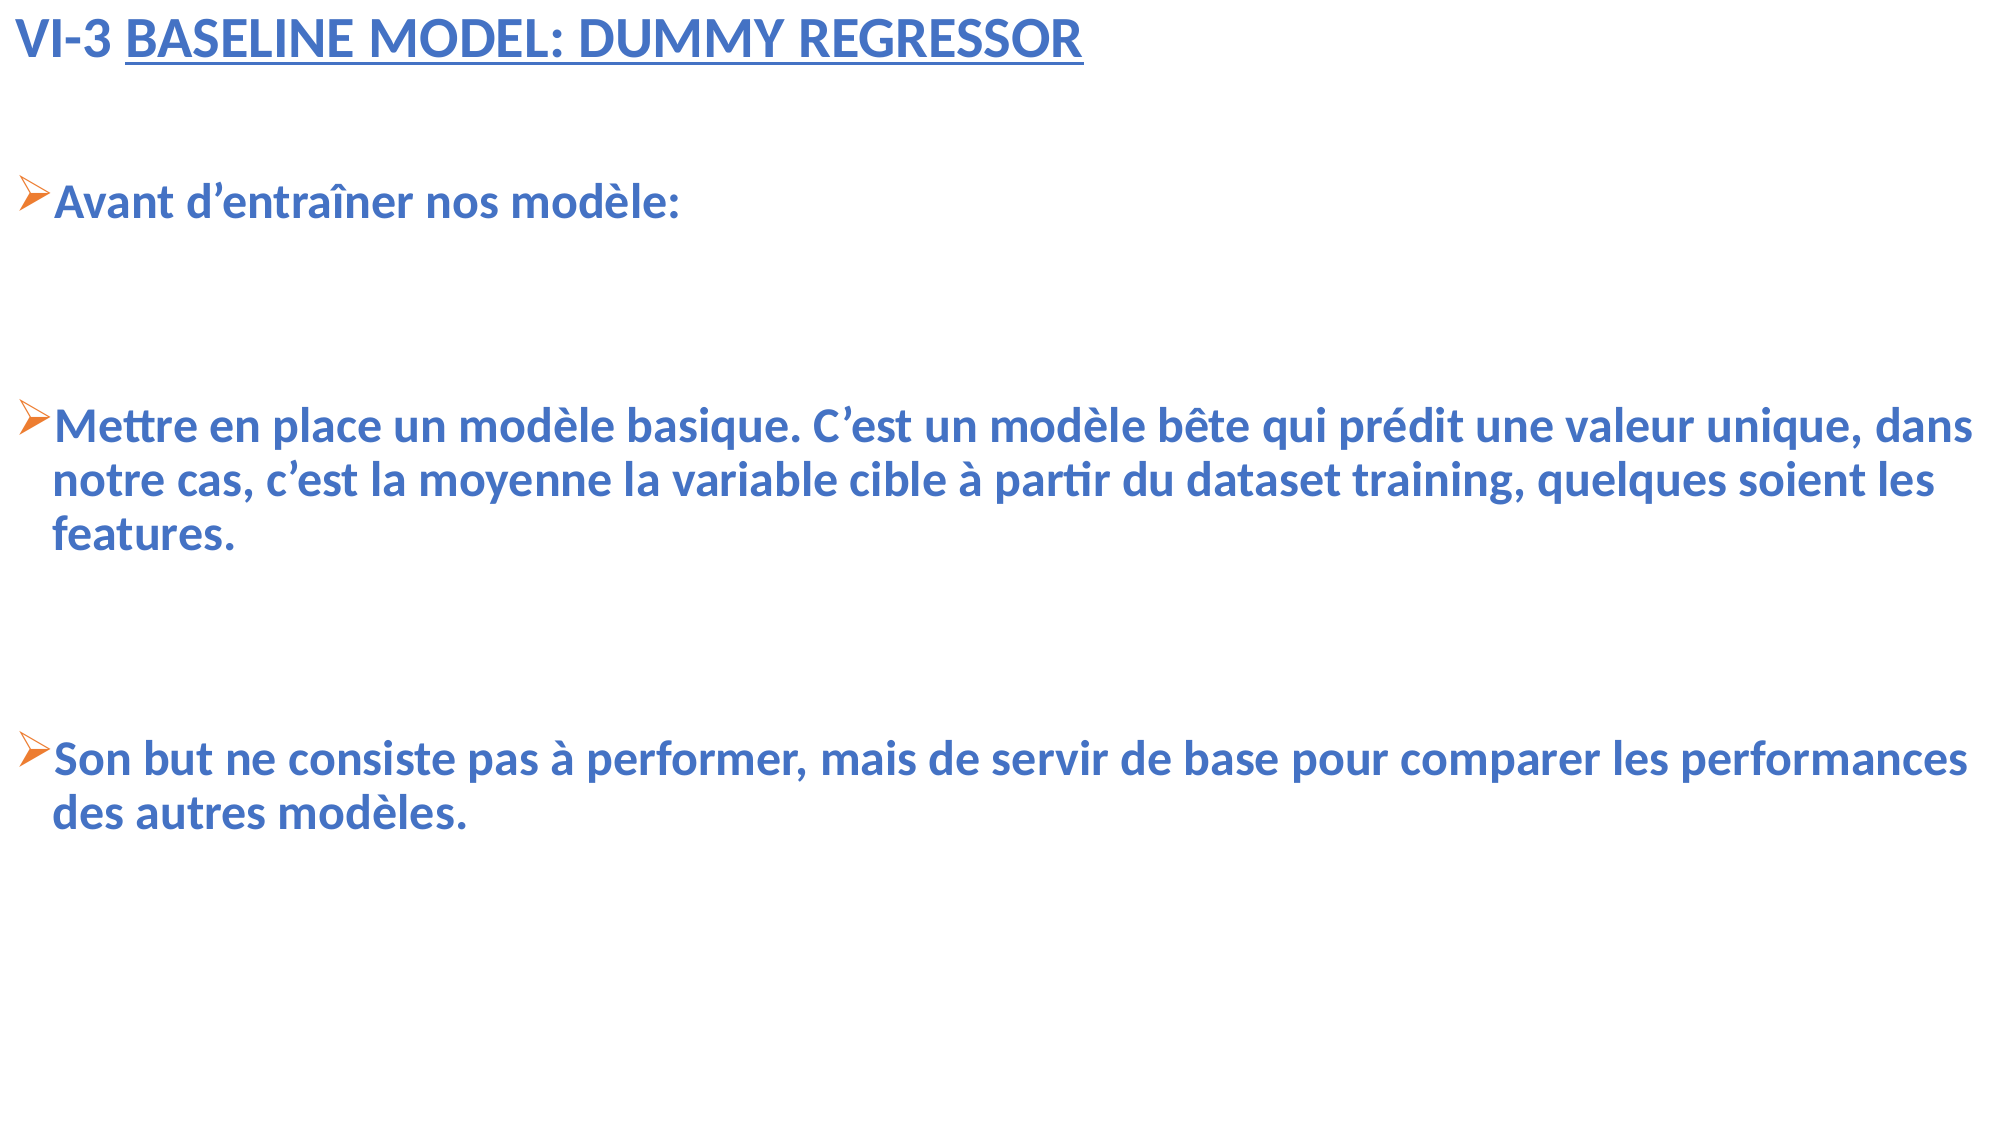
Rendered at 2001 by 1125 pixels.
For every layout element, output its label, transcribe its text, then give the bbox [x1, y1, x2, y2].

list VI-3 BASELINE MODEL: DUMMY REGRESSOR Avant d’entraîner nos modèle: Mettre en place un modèle basique. C’est un modèle bête qui prédit une valeur unique, dans notre cas, c’est la moyenne la variable cible à partir du dataset training, quelques soient les features. Son but ne consiste pas à performer, mais de servir de base pour comparer les performances des autres modèles. [0, 0, 2000, 1125]
